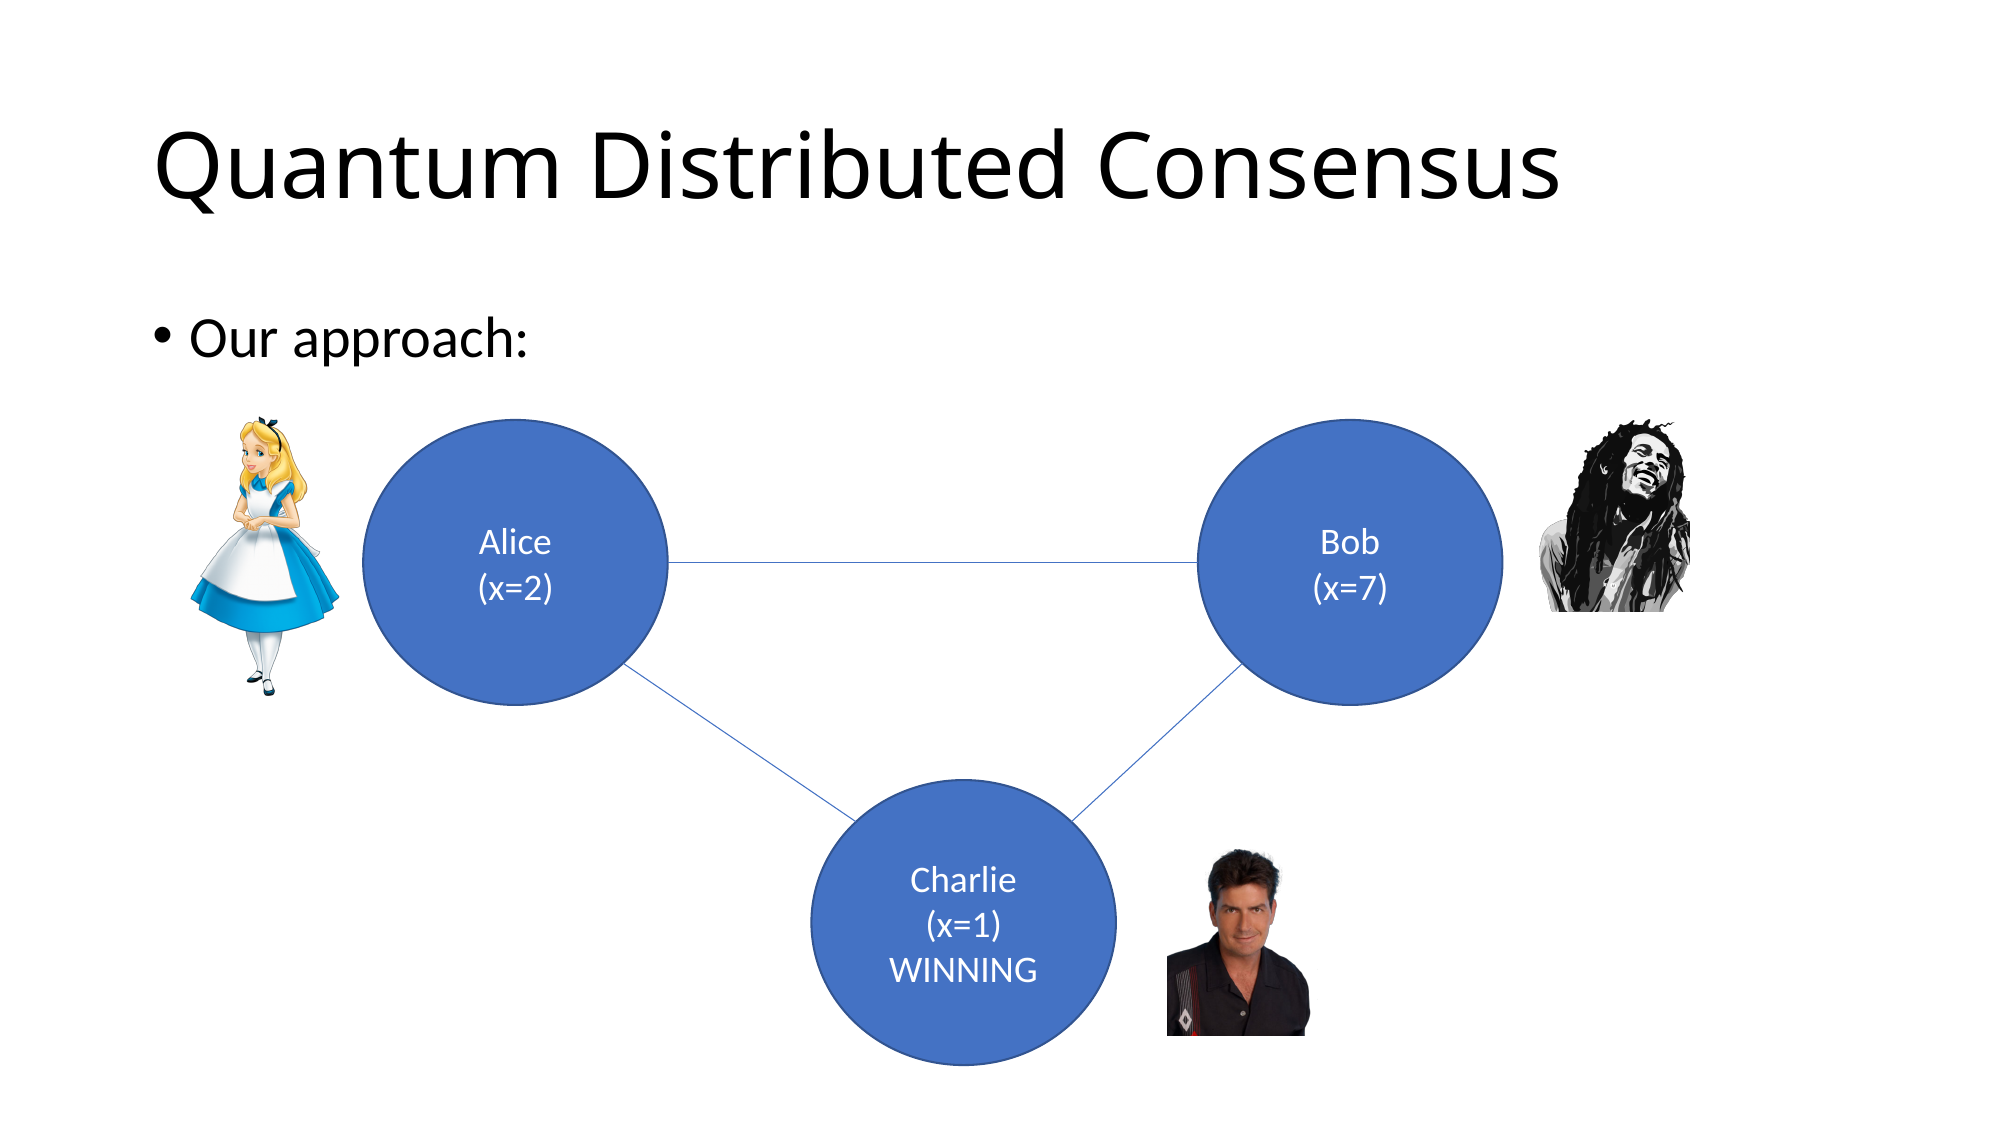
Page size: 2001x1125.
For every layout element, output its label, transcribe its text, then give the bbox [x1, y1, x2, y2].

picture [1167, 849, 1318, 1036]
picture [186, 414, 341, 700]
text_box Bob (x=7) [1196, 418, 1504, 706]
text_box Alice (x=2) [362, 418, 669, 706]
text_box Charlie (x=1) WINNING [810, 779, 1117, 1067]
title Quantum Distributed Consensus [137, 59, 1863, 278]
picture [1539, 419, 1690, 612]
list Our approach: [137, 299, 1863, 1014]
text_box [1071, 663, 1243, 822]
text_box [623, 663, 856, 822]
